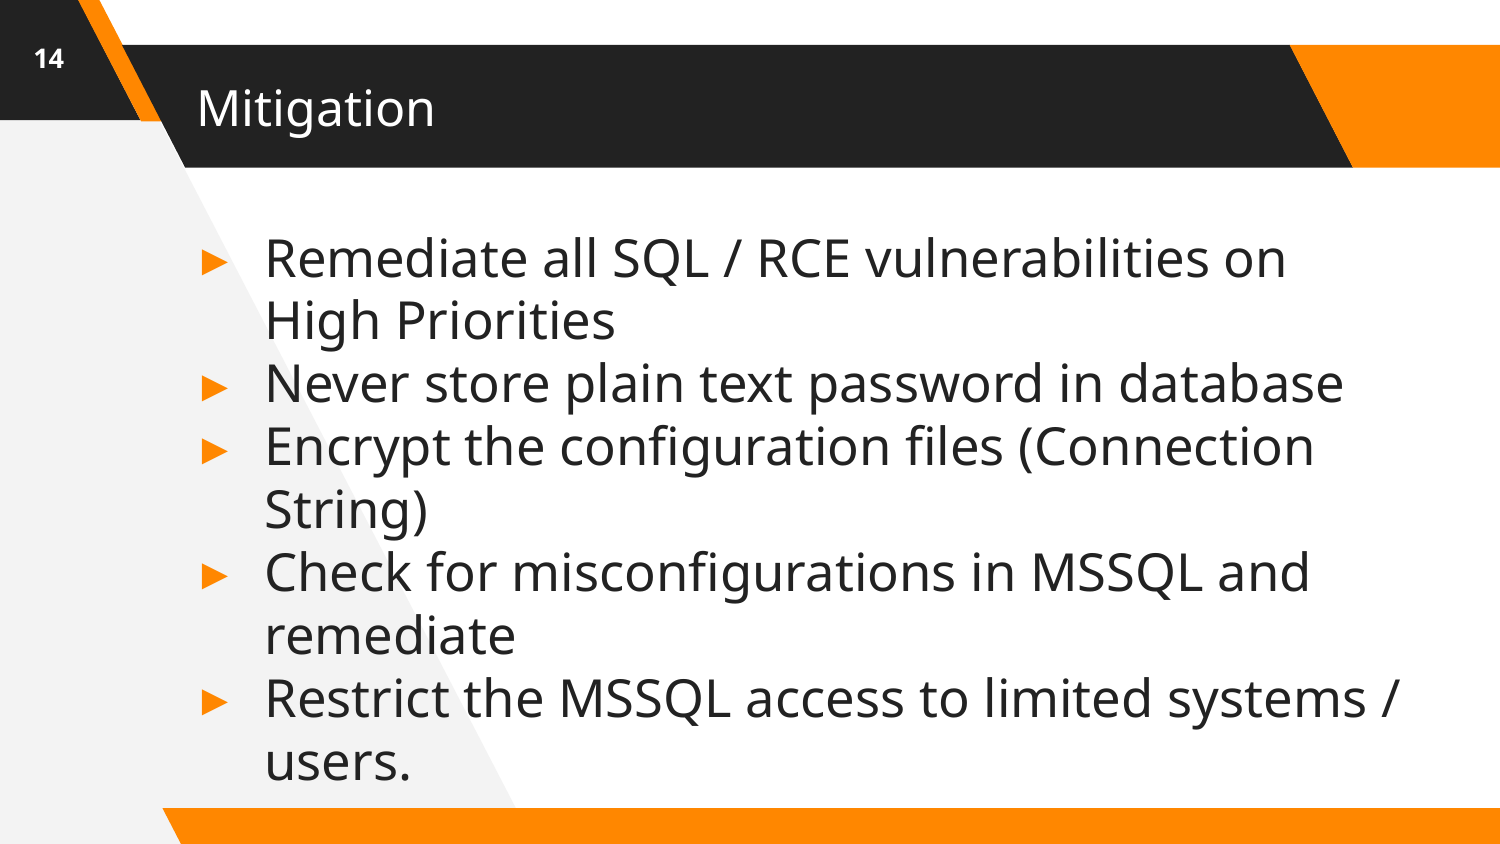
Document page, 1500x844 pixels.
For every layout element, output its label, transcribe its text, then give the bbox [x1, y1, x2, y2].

title Mitigation [181, 45, 1285, 169]
list Remediate all SQL / RCE vulnerabilities on High Priorities Never store plain text password in database Encrypt the configuration files (Connection String) Check for misconfigurations in MSSQL and remediate Restrict the MSSQL access to limited systems / users. [181, 209, 1425, 808]
slide_number 14 [0, 0, 98, 121]
